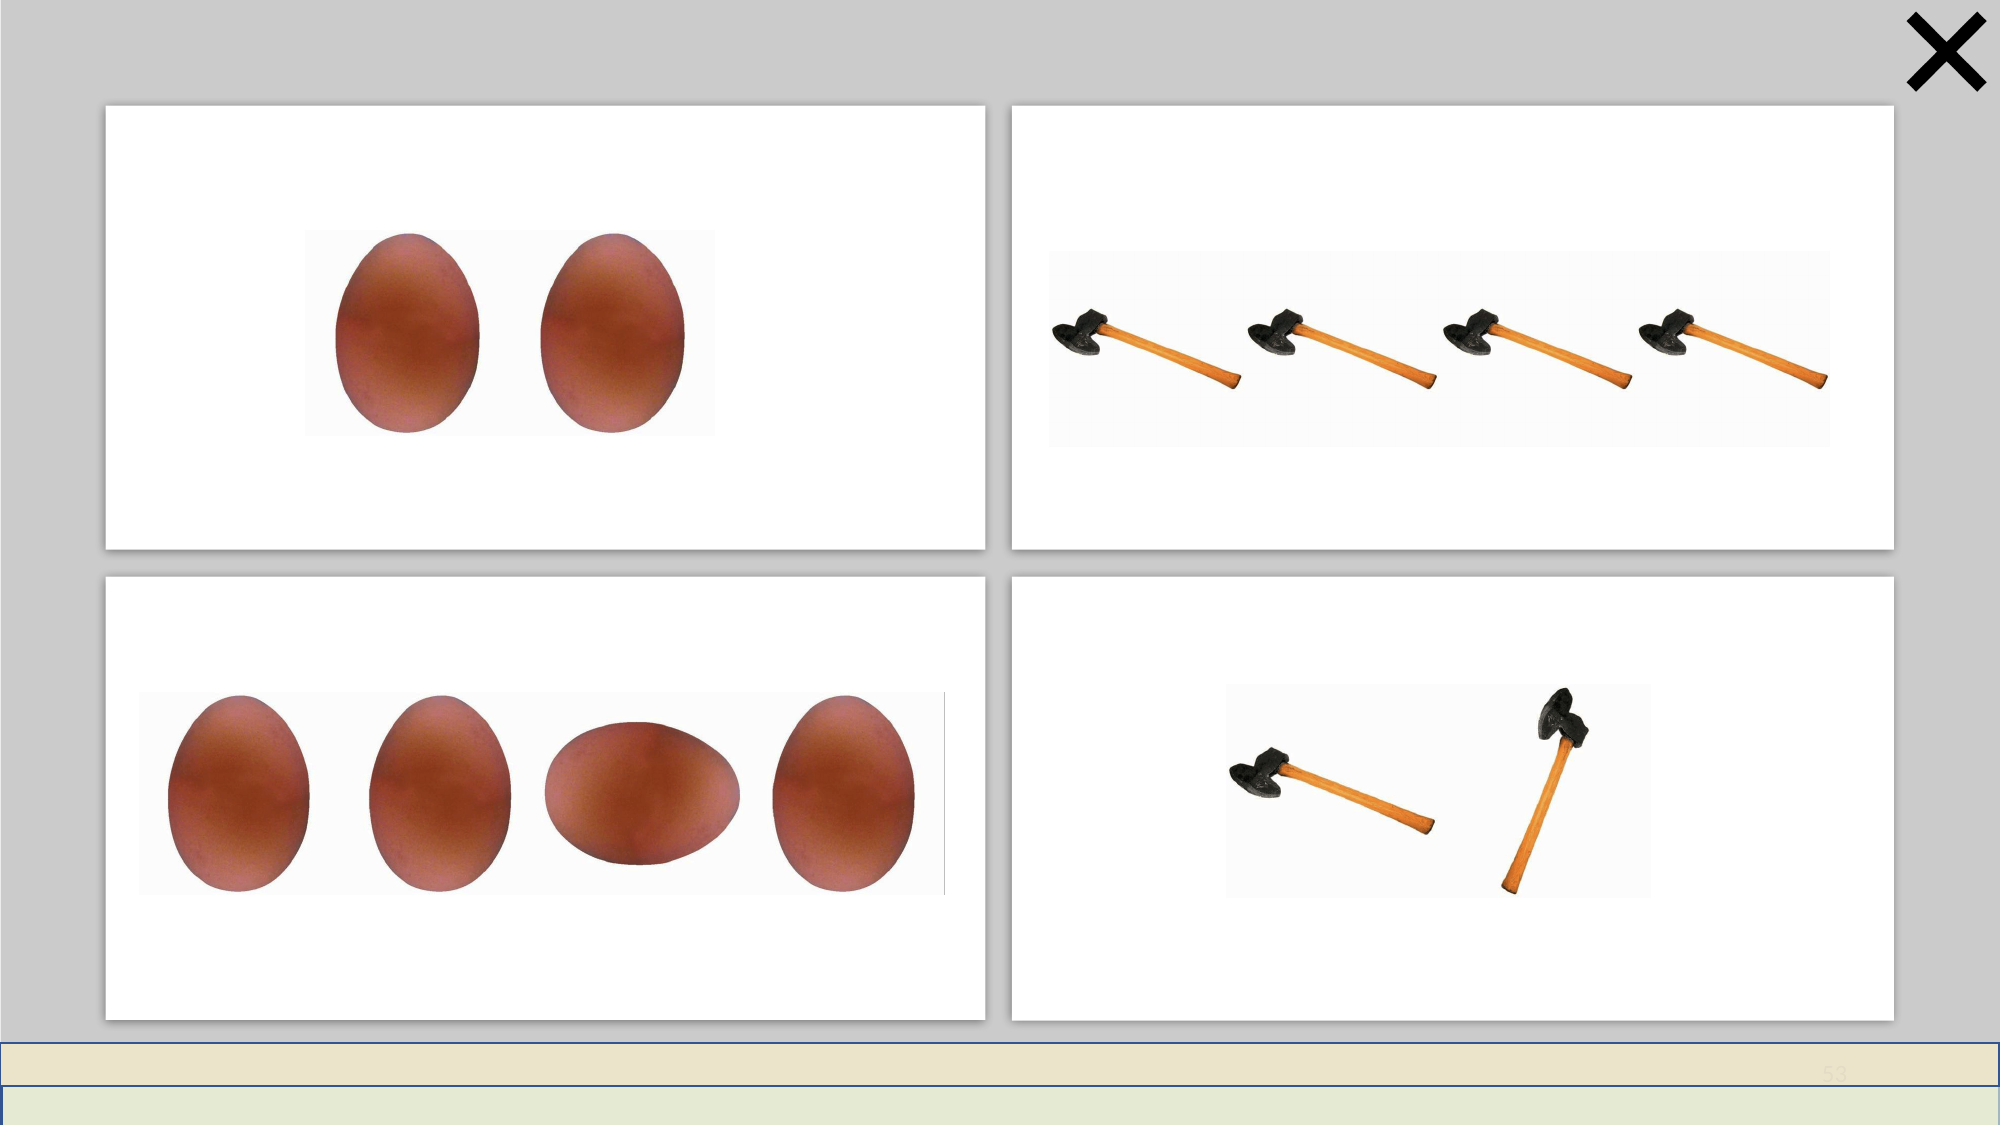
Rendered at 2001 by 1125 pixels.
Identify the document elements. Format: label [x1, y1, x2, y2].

text_box [104, 576, 986, 1021]
text_box [0, 1042, 2000, 1085]
picture [305, 230, 715, 436]
picture [1048, 251, 1830, 447]
picture [139, 692, 946, 895]
text_box [0, 1085, 2000, 1125]
picture [1892, 0, 2000, 106]
text_box [104, 104, 986, 551]
text_box [1011, 576, 1895, 1022]
text_box [1011, 104, 1895, 551]
text_box [0, 0, 2000, 1042]
picture [1226, 684, 1652, 898]
